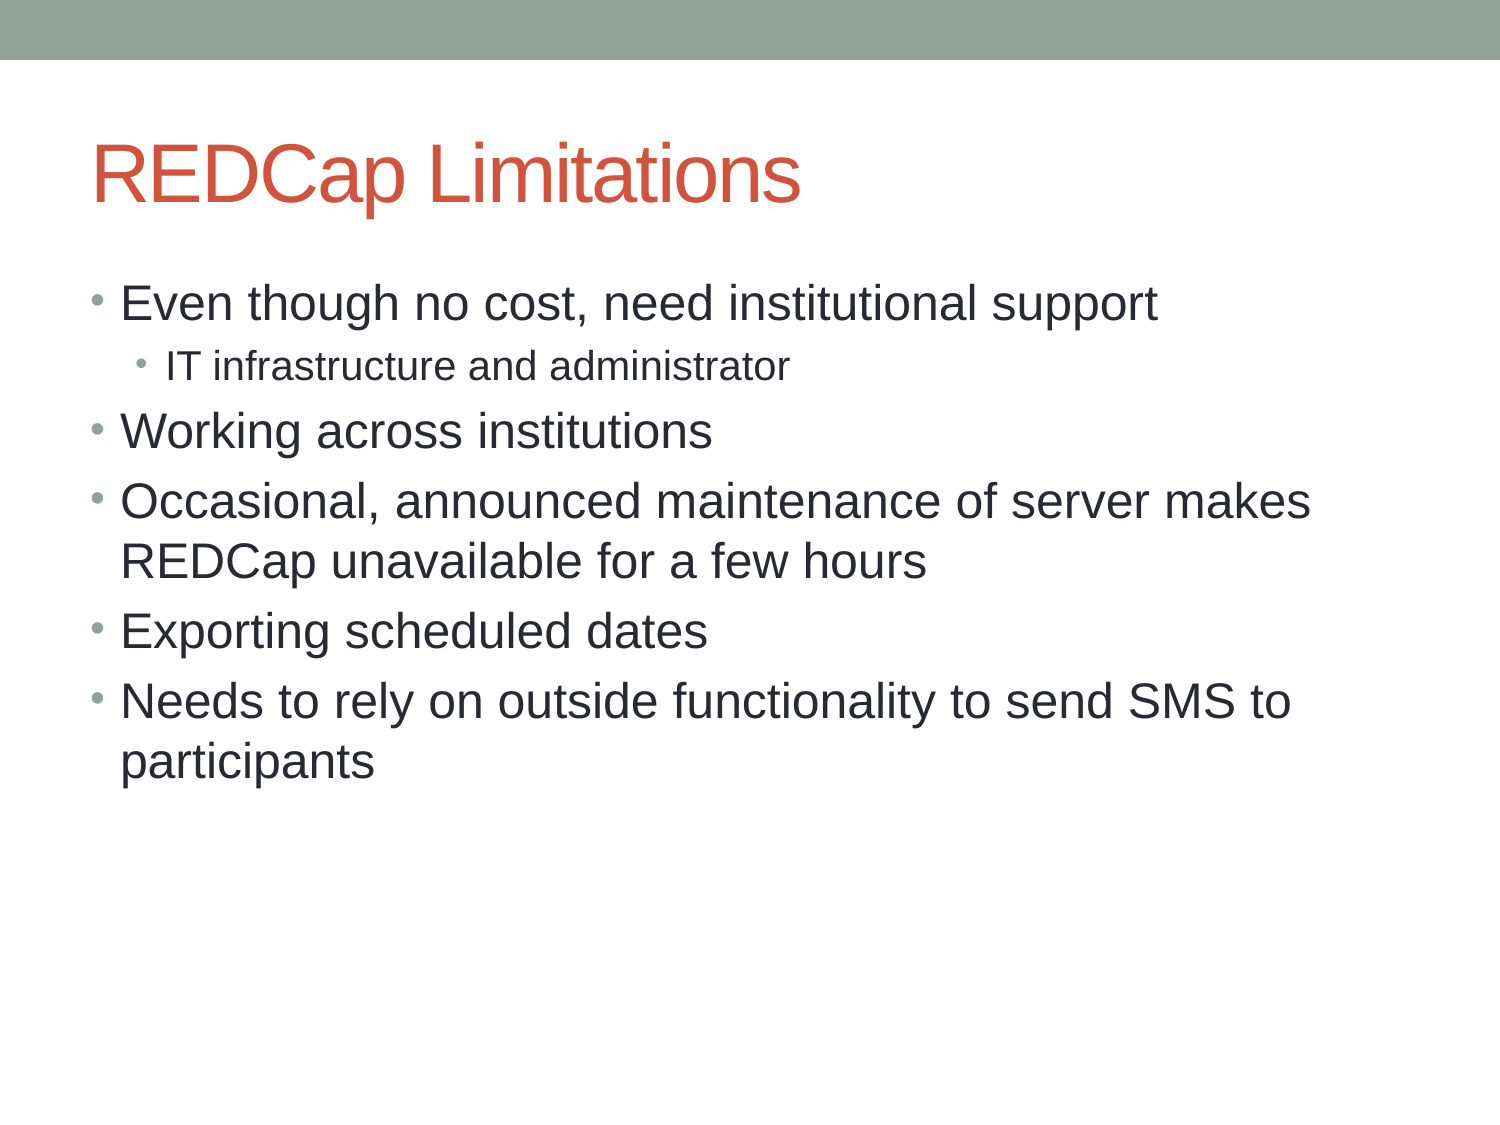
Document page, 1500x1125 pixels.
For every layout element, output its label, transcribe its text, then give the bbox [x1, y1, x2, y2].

title REDCap Limitations [75, 87, 1425, 250]
list Even though no cost, need institutional support IT infrastructure and administrator Working across institutions Occasional, announced maintenance of server makes REDCap unavailable for a few hours Exporting scheduled dates Needs to rely on outside functionality to send SMS to participants [75, 262, 1425, 1063]
